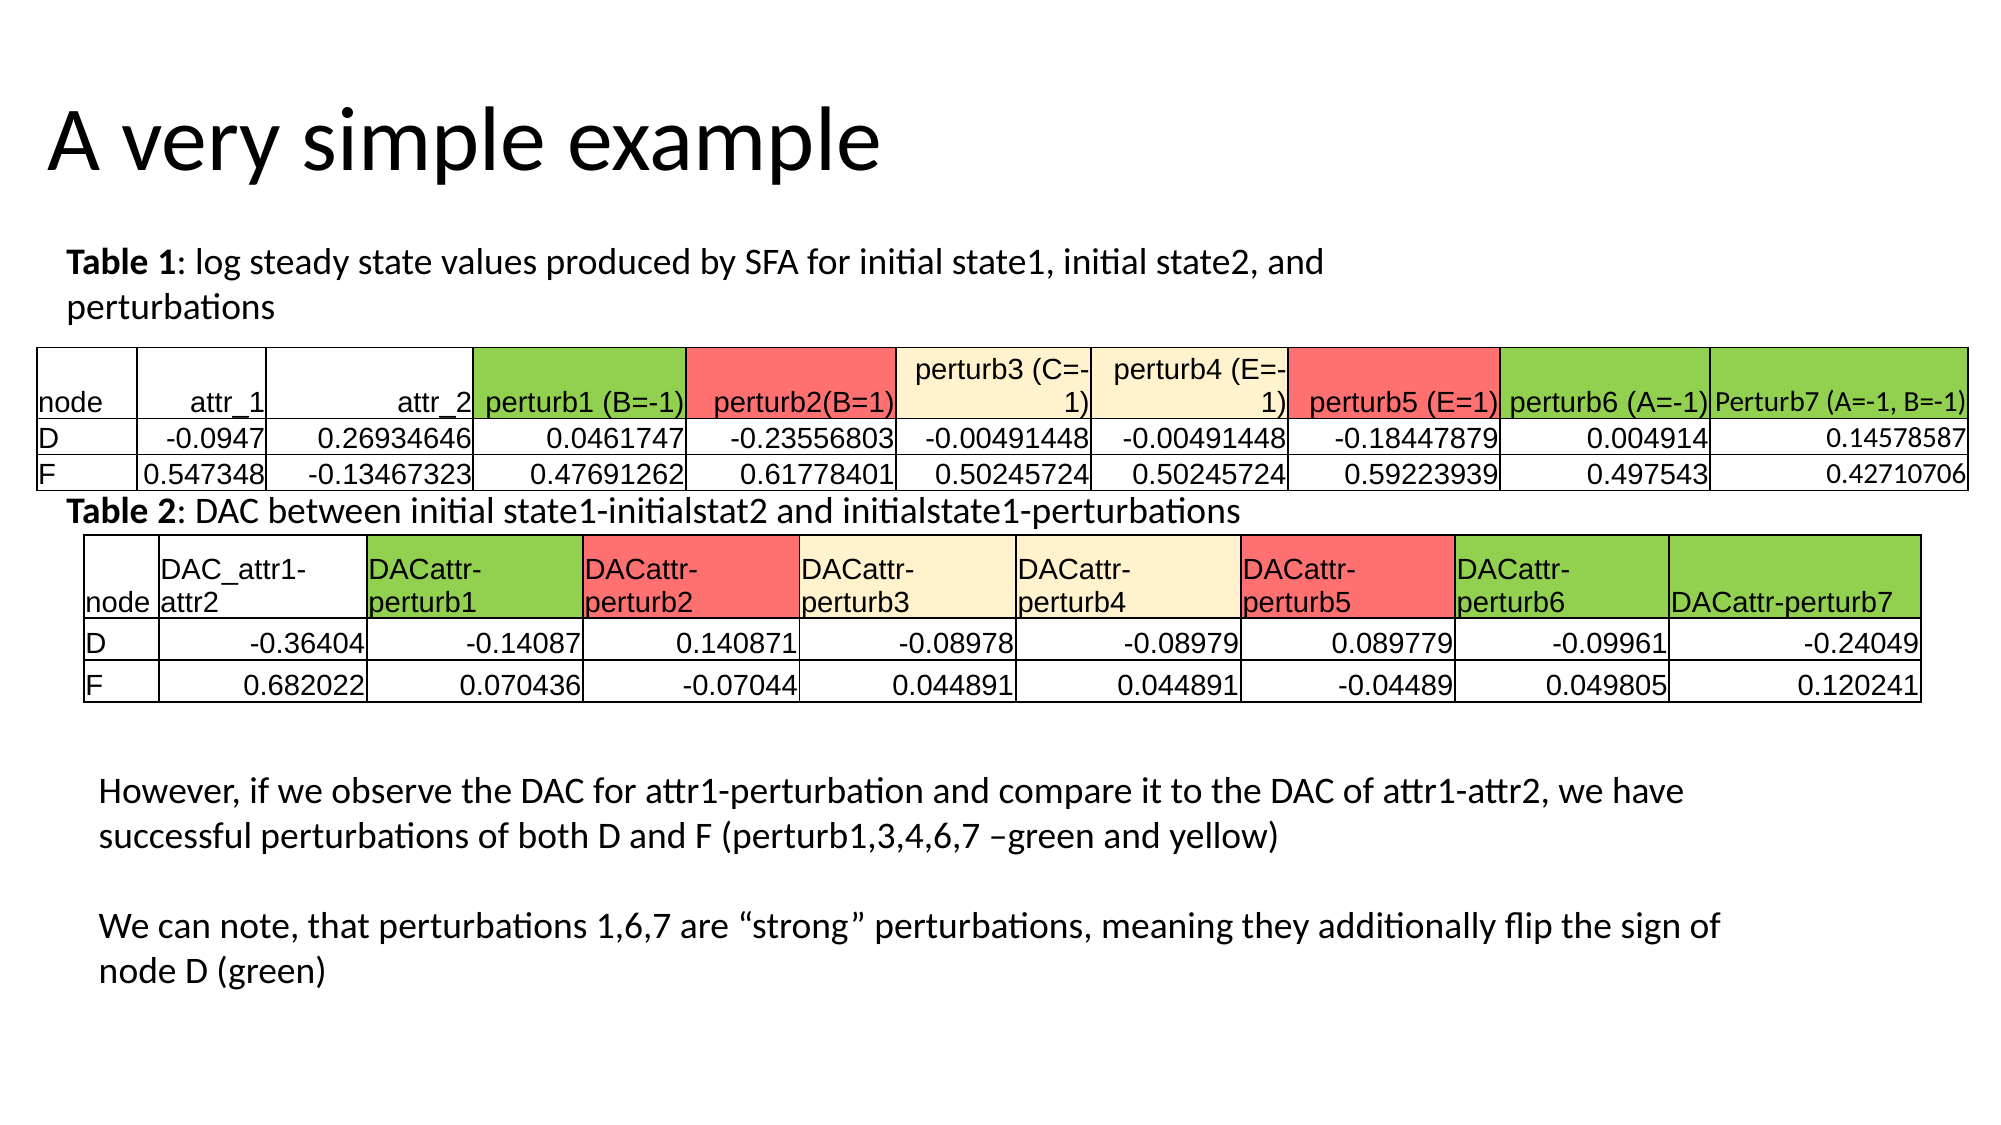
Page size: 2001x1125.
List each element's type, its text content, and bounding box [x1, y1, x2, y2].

table_cell -0.18447879 [1289, 419, 1499, 454]
table_cell -0.24049 [1670, 619, 1920, 659]
table_header DAC_attr1-attr2 [160, 539, 366, 617]
table_cell 0.14578587 [1711, 419, 1967, 454]
text_box Table 2: DAC between initial state1-initialstat2 and initialstate1-perturbations [51, 478, 1293, 539]
table_cell -0.00491448 [1092, 419, 1287, 454]
table_header DACattr-perturb4 [1017, 539, 1240, 617]
table_header DACattr-perturb5 [1242, 536, 1454, 617]
table_header DACattr-perturb7 [1670, 536, 1920, 617]
table_cell -0.04489 [1242, 661, 1454, 701]
table_header node [85, 539, 158, 617]
table_cell F [38, 455, 136, 490]
table_header Perturb7 (A=-1, B=-1) [1711, 348, 1967, 418]
table_cell 0.682022 [160, 661, 366, 701]
table_header DACattr-perturb2 [584, 539, 799, 617]
table_cell 0.004914 [1501, 419, 1709, 454]
table_cell -0.09961 [1456, 619, 1668, 659]
table_cell 0.0461747 [474, 419, 685, 454]
table_cell -0.08978 [800, 619, 1015, 659]
table_cell -0.23556803 [687, 419, 895, 454]
table_cell 0.547348 [138, 455, 265, 478]
table_cell -0.0947 [138, 419, 265, 454]
table_header node [38, 348, 136, 418]
table_header DACattr-perturb1 [368, 539, 582, 617]
table_header perturb2(B=1) [687, 380, 895, 418]
text_box A very simple example [32, 32, 1758, 250]
table_header attr_1 [138, 380, 265, 418]
table_cell 0.497543 [1501, 455, 1709, 490]
table_header perturb3 (C=-1) [897, 380, 1090, 418]
table_cell 0.044891 [1017, 661, 1240, 701]
table_cell 0.049805 [1456, 661, 1668, 701]
table_header DACattr-perturb6 [1456, 536, 1668, 617]
text_box However, if we observe the DAC for attr1-perturbation and compare it to the DAC of attr1-attr2, we have successful perturbations of both D and F (perturb1,3,4,6,7 –green and yellow) We can note, that perturbations 1,6,7 are “strong” perturbations, meaning they additionally flip the sign of node D (green) [83, 758, 1785, 999]
table_cell -0.14087 [368, 619, 582, 659]
table_cell -0.08979 [1017, 619, 1240, 659]
table_cell 0.47691262 [474, 455, 685, 478]
table_cell 0.140871 [584, 619, 799, 659]
table_cell -0.13467323 [267, 455, 472, 478]
table_cell 0.59223939 [1289, 455, 1499, 490]
table_cell 0.089779 [1242, 619, 1454, 659]
table_header perturb4 (E=-1) [1092, 380, 1287, 418]
table_header DACattr-perturb3 [800, 539, 1015, 617]
table_cell 0.044891 [800, 661, 1015, 701]
table_cell F [85, 661, 158, 701]
table_cell -0.07044 [584, 661, 799, 701]
table_cell 0.070436 [368, 661, 582, 701]
table_header attr_2 [267, 380, 472, 418]
table_cell -0.36404 [160, 619, 366, 659]
table_header perturb6 (A=-1) [1501, 348, 1709, 418]
table_cell -0.00491448 [897, 419, 1090, 454]
table_cell 0.120241 [1670, 661, 1920, 701]
table_header perturb1 (B=-1) [474, 380, 685, 418]
table_cell D [38, 419, 136, 454]
text_box Table 1: log steady state values produced by SFA for initial state1, initial state2, and perturbations [51, 229, 1430, 380]
table_cell 0.61778401 [687, 455, 895, 478]
table_cell 0.26934646 [267, 419, 472, 454]
table_cell 0.50245724 [897, 455, 1090, 478]
table_header perturb5 (E=1) [1289, 348, 1499, 418]
table_cell 0.50245724 [1092, 455, 1287, 478]
table_cell D [85, 619, 158, 659]
table_cell 0.42710706 [1711, 455, 1967, 490]
